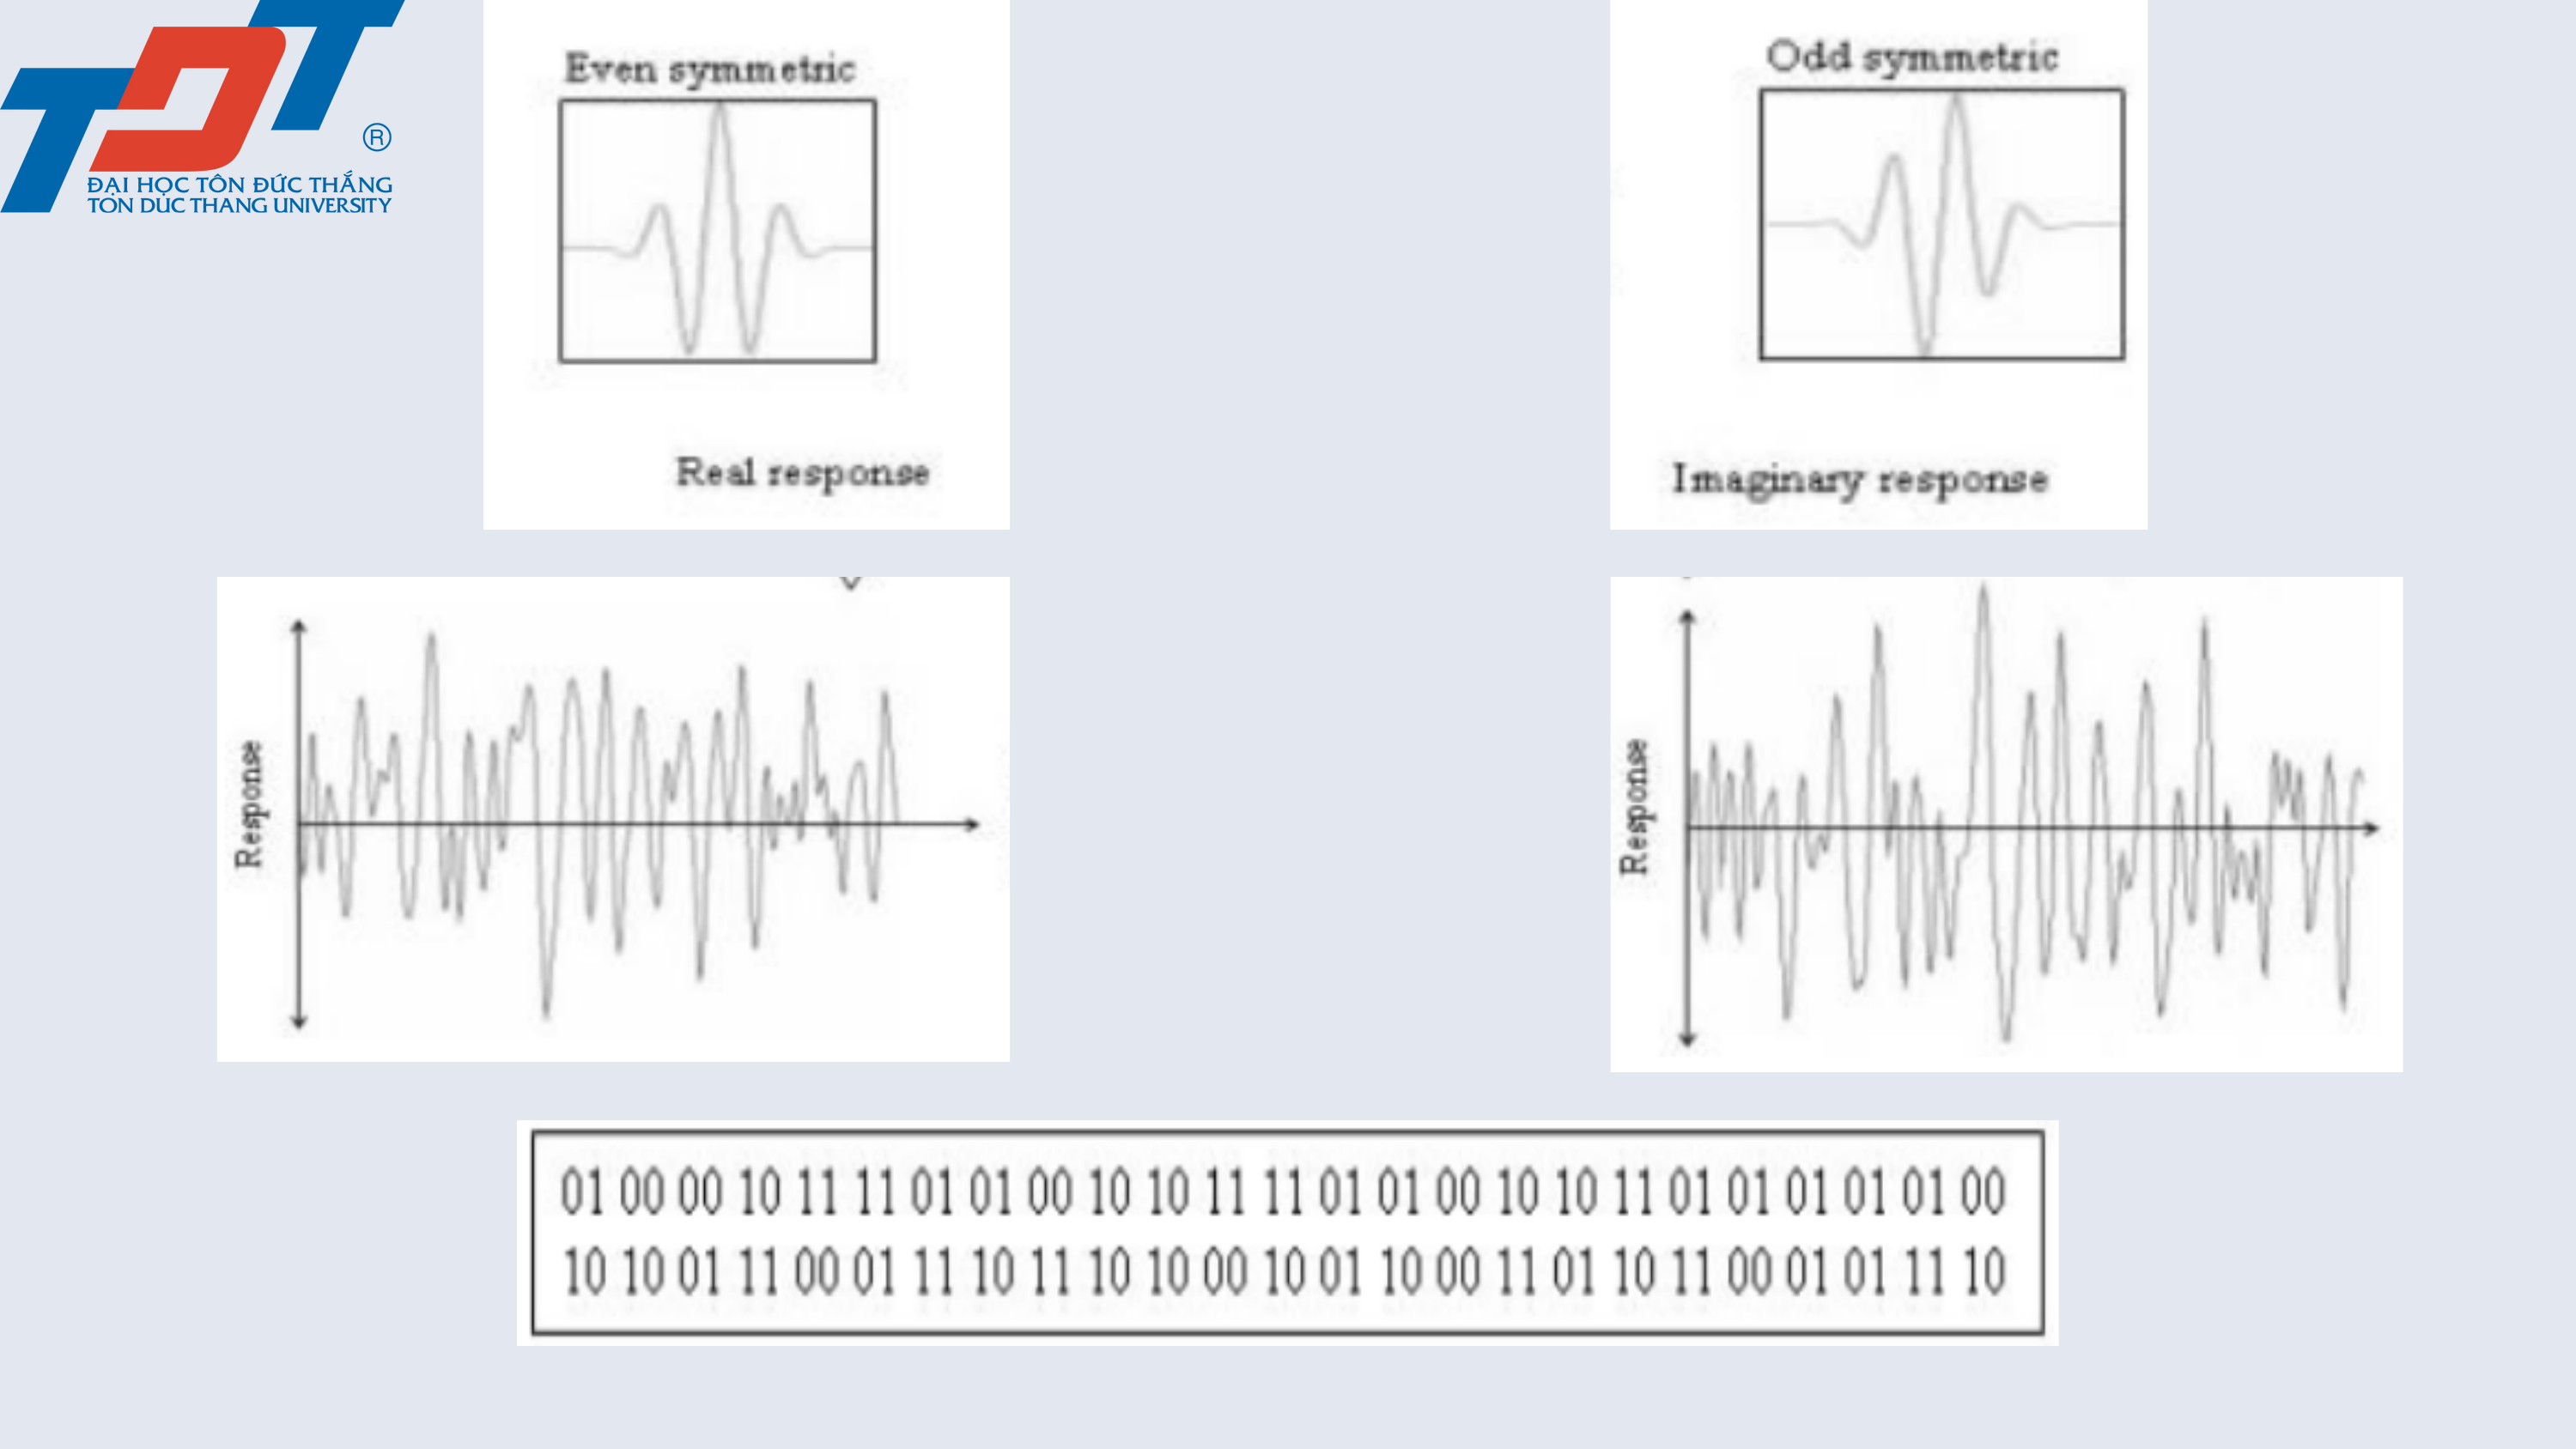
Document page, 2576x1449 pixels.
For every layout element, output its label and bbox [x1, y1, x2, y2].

text_box [1610, 577, 2403, 1072]
text_box [517, 1120, 2059, 1346]
text_box [216, 577, 1011, 1062]
text_box [0, 0, 411, 213]
text_box [1610, 0, 2148, 530]
text_box [483, 0, 1011, 530]
